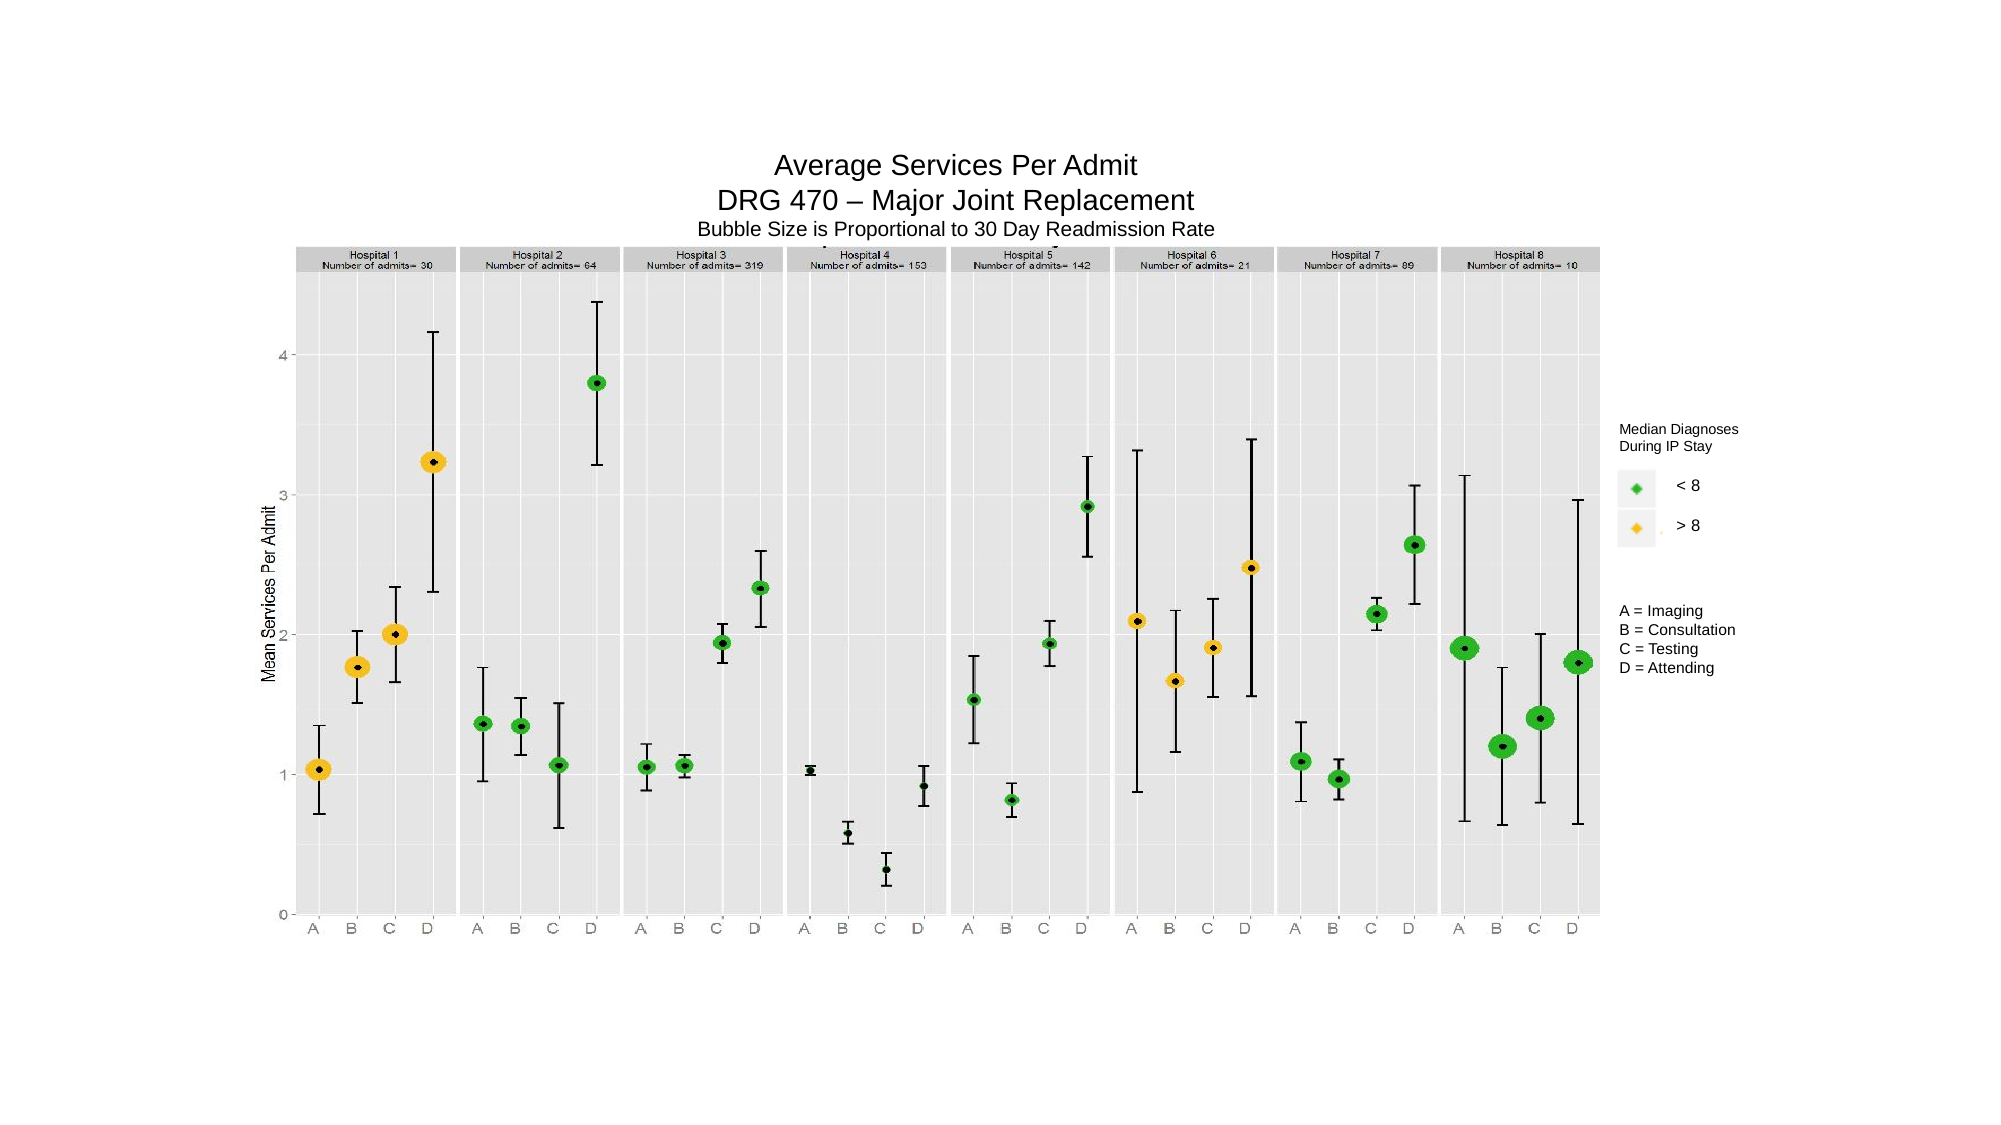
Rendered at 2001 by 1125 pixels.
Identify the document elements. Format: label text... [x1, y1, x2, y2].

text_box A = Imaging B = Consultation C = Testing D = Attending [1604, 593, 1974, 684]
picture [1616, 460, 1663, 550]
picture [254, 246, 1600, 936]
text_box Median Diagnoses During IP Stay < 8 > 8 [1604, 412, 1974, 542]
text_box Average Services Per Admit DRG 470 – Major Joint Replacement Bubble Size is Proportional to 30 Day Readmission Rate [381, 138, 1532, 246]
